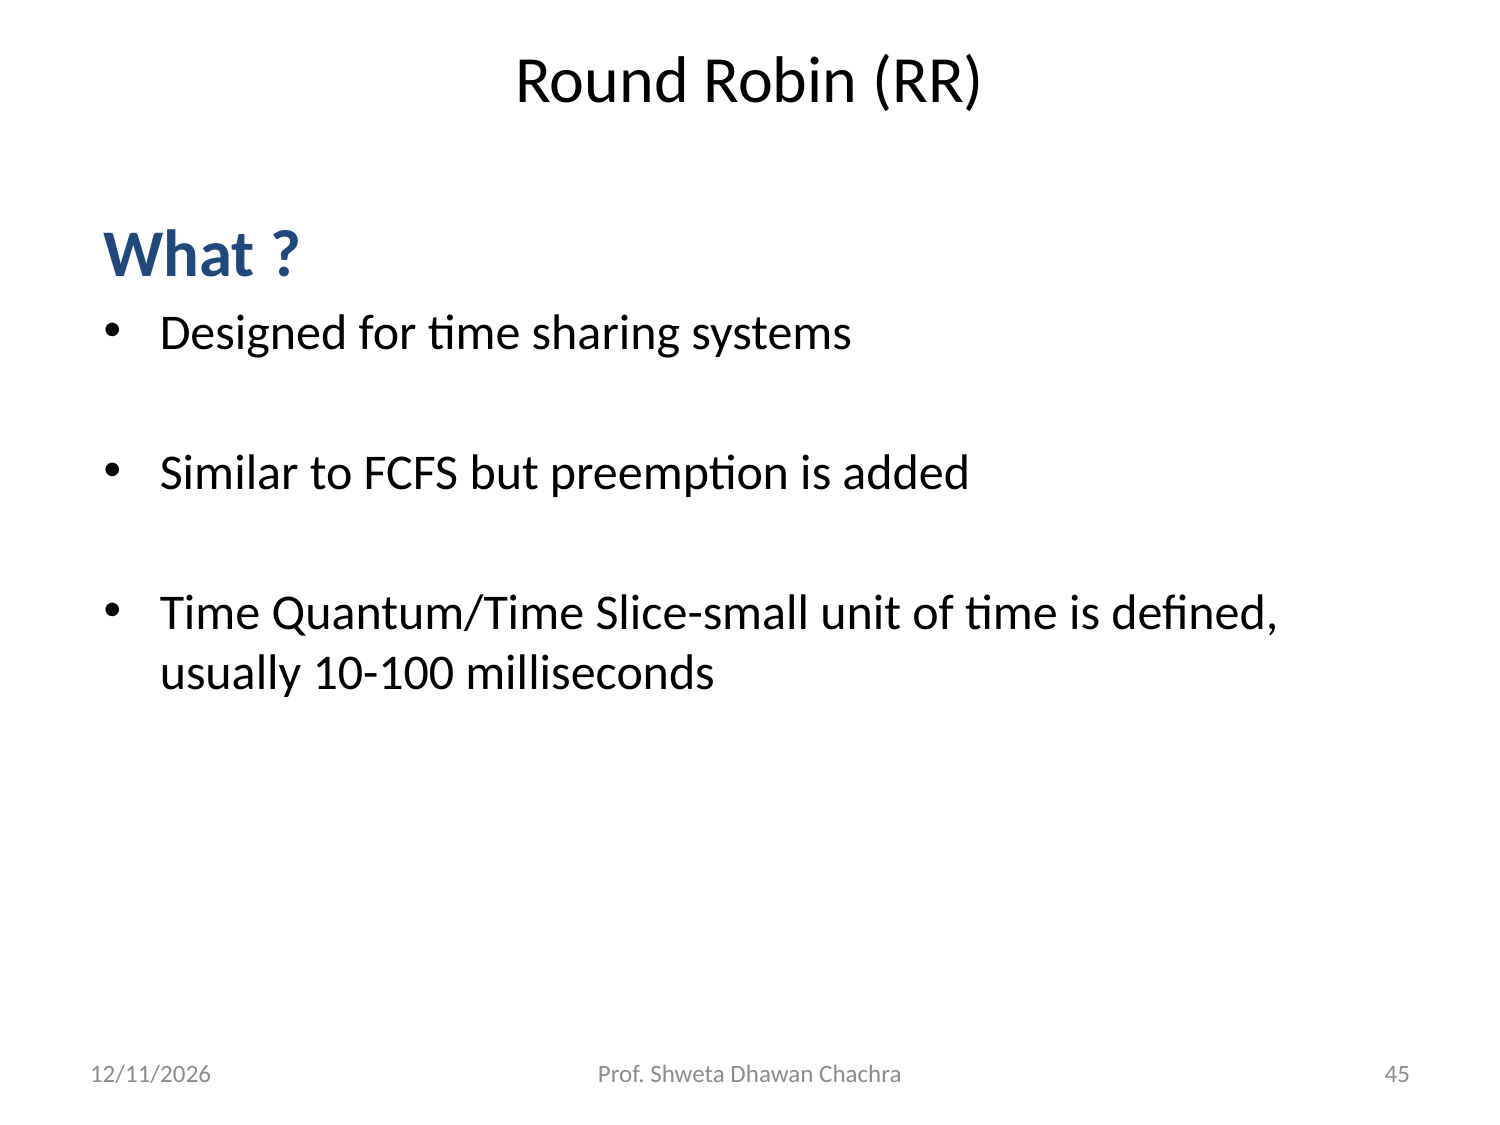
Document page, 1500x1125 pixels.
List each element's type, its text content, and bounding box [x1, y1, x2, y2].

title Round Robin (RR) [75, 28, 1425, 124]
slide_number 45 [1074, 1042, 1425, 1103]
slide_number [75, 1042, 425, 1103]
list What ? Designed for time sharing systems Similar to FCFS but preemption is added Time Quantum/Time Slice-small unit of time is defined, usually 10-100 milliseconds [88, 202, 1412, 1035]
footer Prof. Shweta Dhawan Chachra [512, 1042, 988, 1103]
